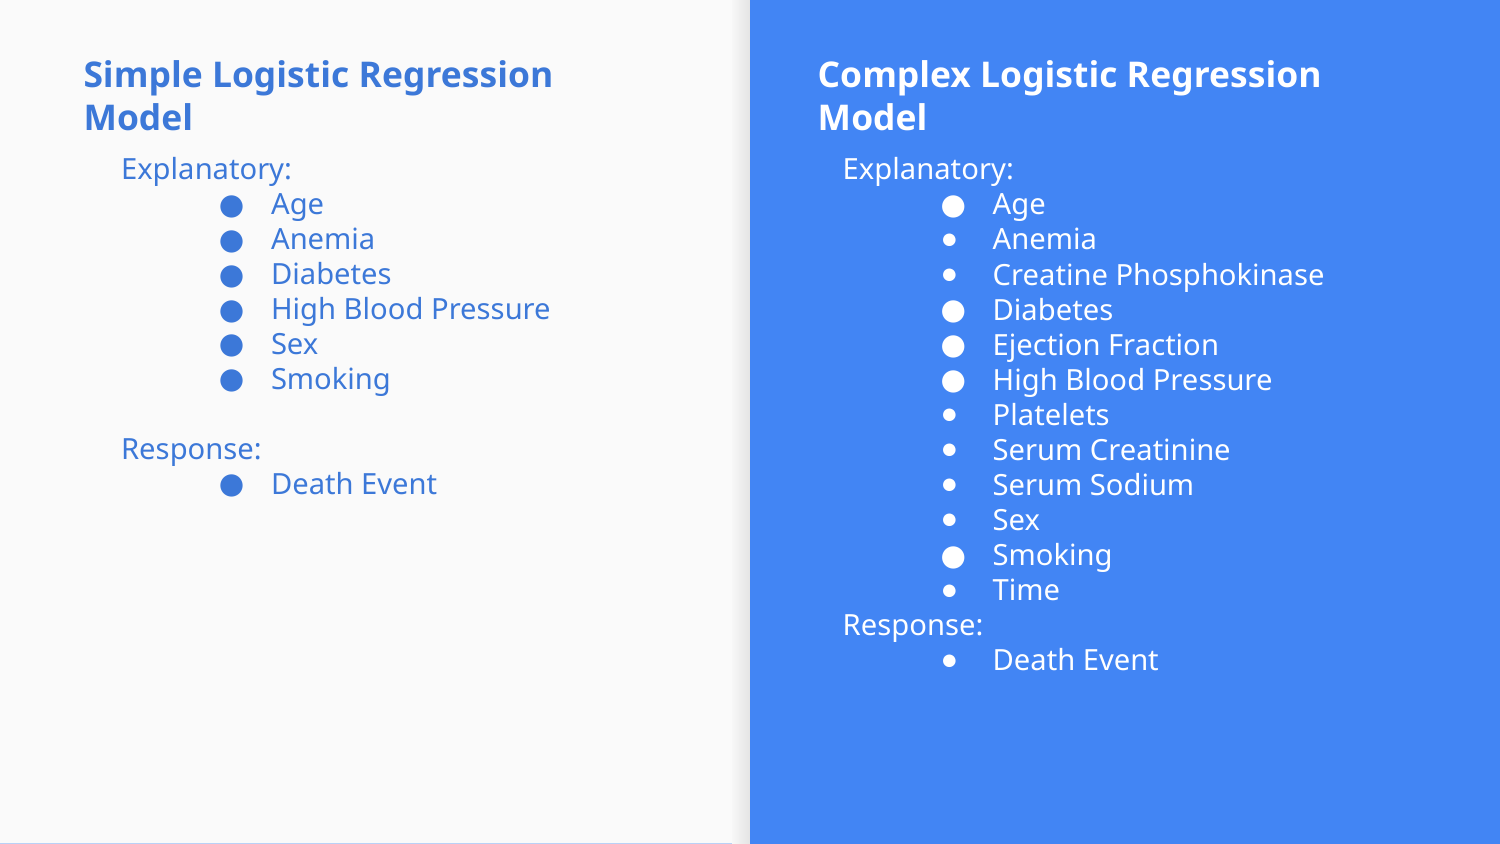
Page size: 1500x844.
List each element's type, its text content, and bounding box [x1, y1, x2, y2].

list Explanatory: Age Anemia Creatine Phosphokinase Diabetes Ejection Fraction High Blood Pressure Platelets Serum Creatinine Serum Sodium Sex Smoking Time Response: Death Event [827, 135, 1473, 828]
text_box Complex Logistic Regression Model [802, 37, 1448, 153]
text_box Simple Logistic Regression Model [68, 37, 661, 153]
text_box Explanatory: Age Anemia Diabetes High Blood Pressure Sex Smoking Response: Death Event [106, 135, 713, 516]
